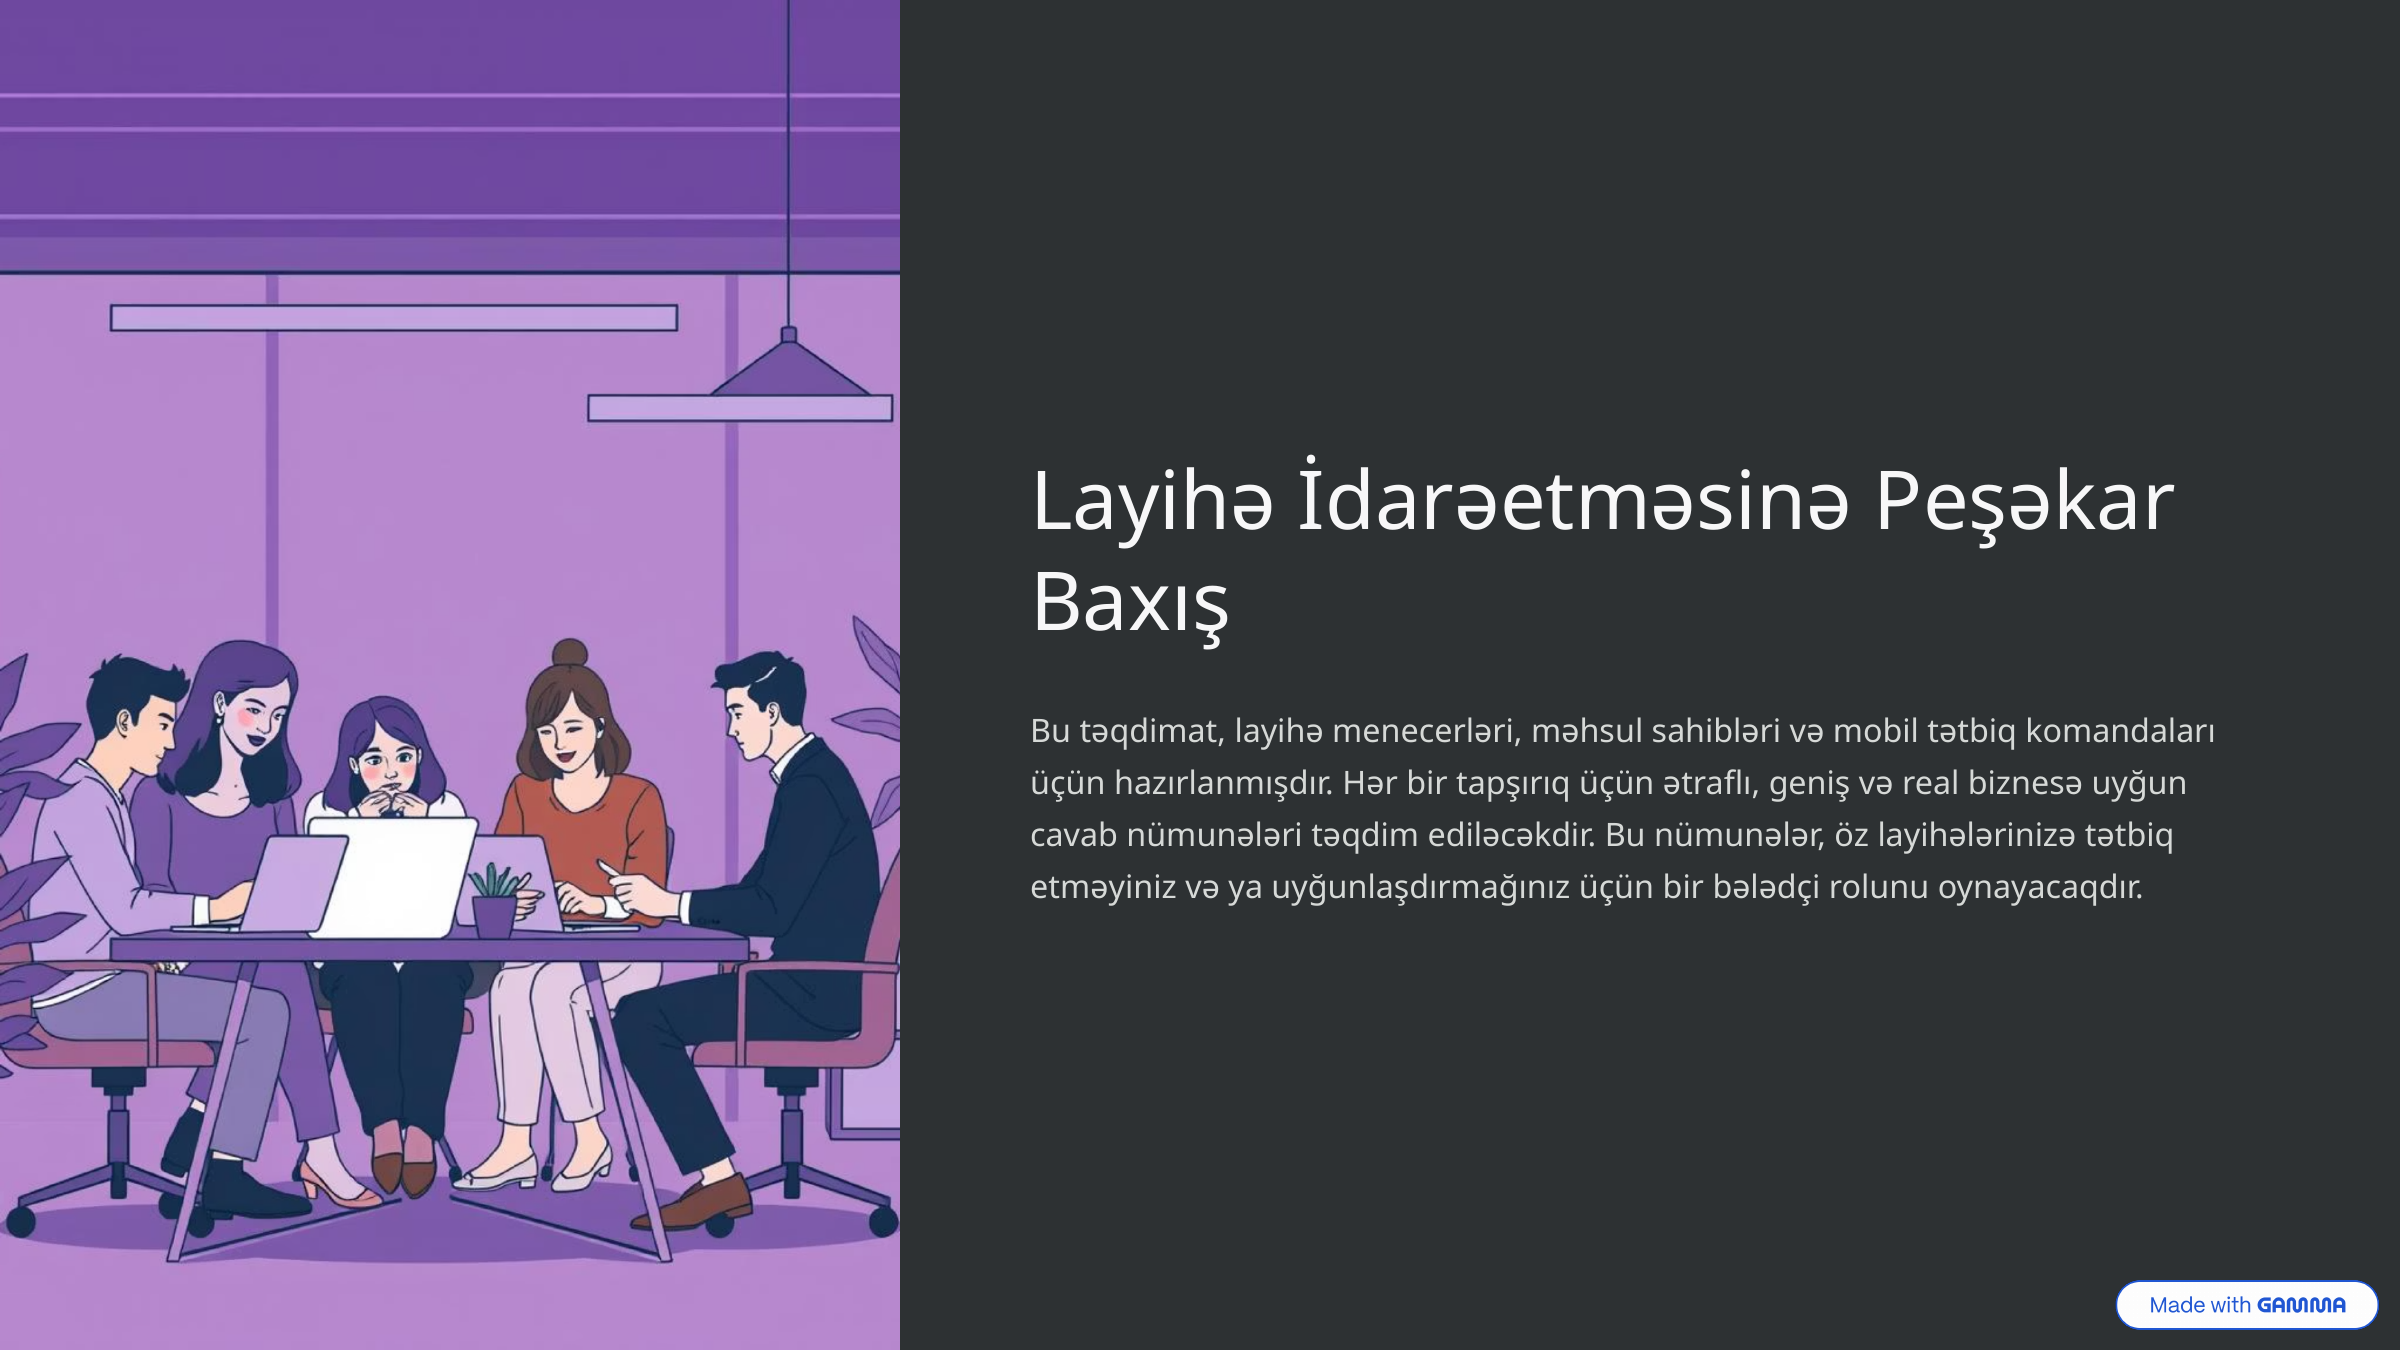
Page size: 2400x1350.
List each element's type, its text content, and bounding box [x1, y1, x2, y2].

text_box Bu təqdimat, layihə menecerləri, məhsul sahibləri və mobil tətbiq komandaları üçün hazırlanmışdır. Hər bir tapşırıq üçün ətraflı, geniş və real biznesə uyğun cavab nümunələri təqdim ediləcəkdir. Bu nümunələr, öz layihələrinizə tətbiq etməyiniz və ya uyğunlaşdırmağınız üçün bir bələdçi rolunu oynayacaqdır. [1030, 696, 2270, 906]
text_box Layihə İdarəetməsinə Peşəkar Baxış [1030, 444, 2270, 649]
picture [2106, 1271, 2389, 1339]
picture [0, 0, 900, 1350]
